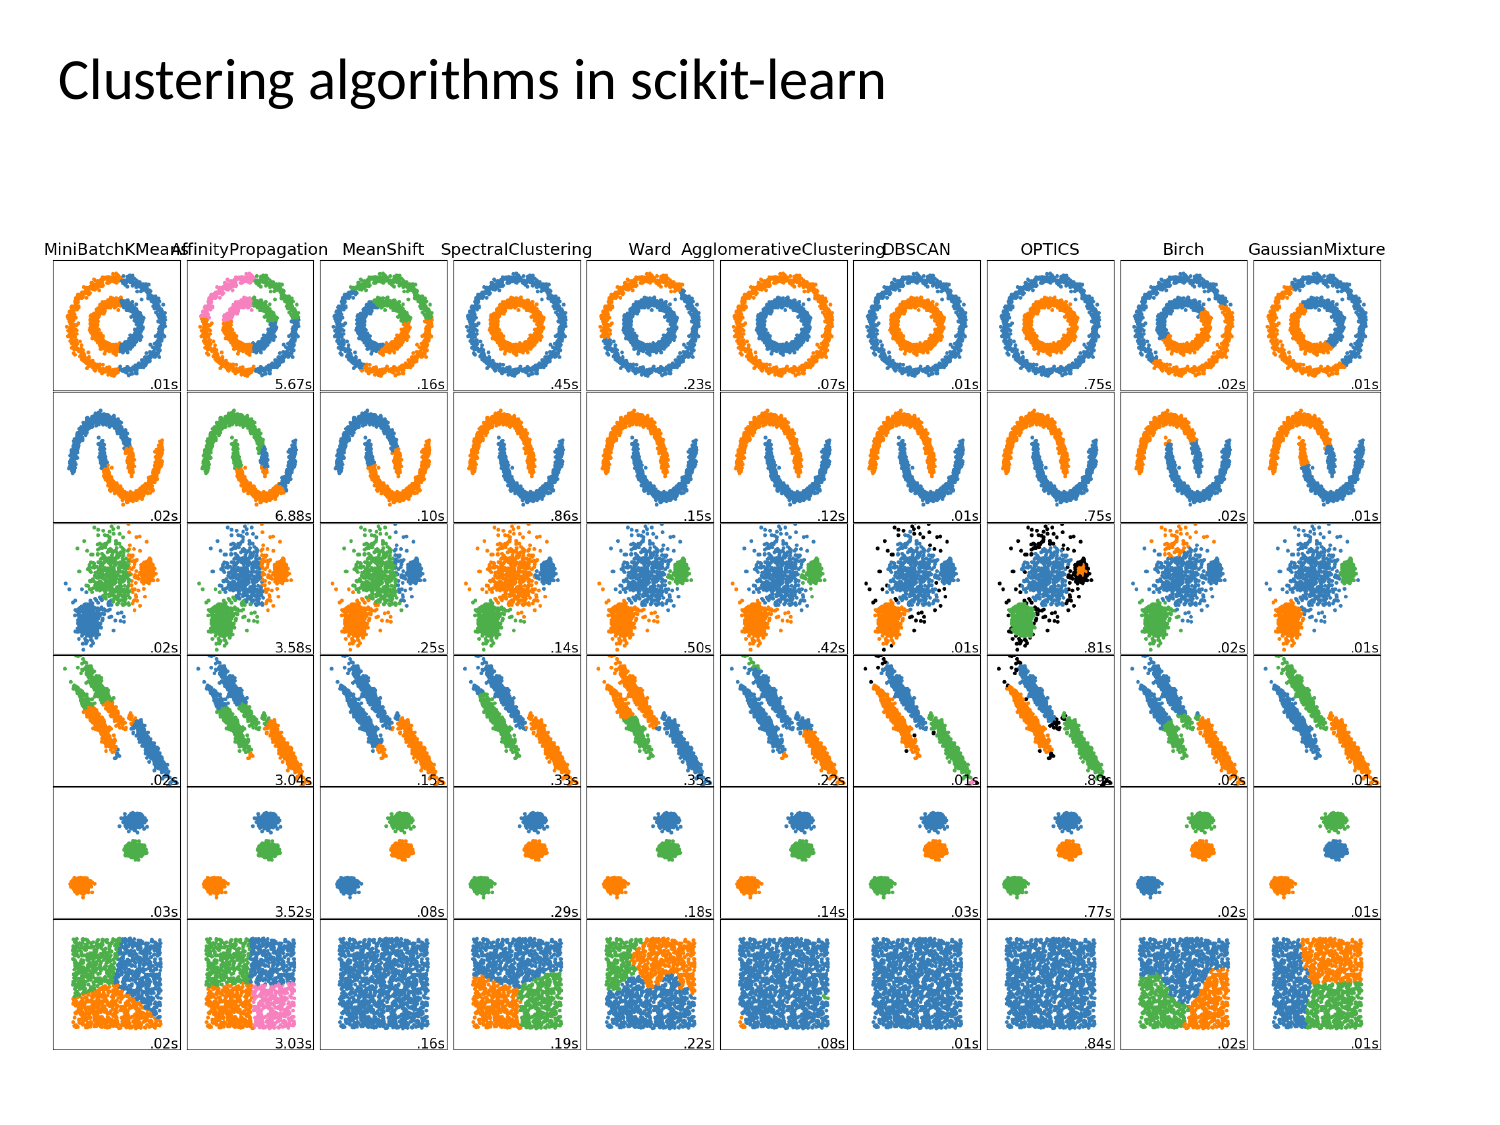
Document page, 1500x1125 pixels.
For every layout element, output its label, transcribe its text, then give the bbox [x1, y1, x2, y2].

picture [25, 227, 1408, 1050]
text_box Clustering algorithms in scikit-learn [31, 33, 903, 119]
